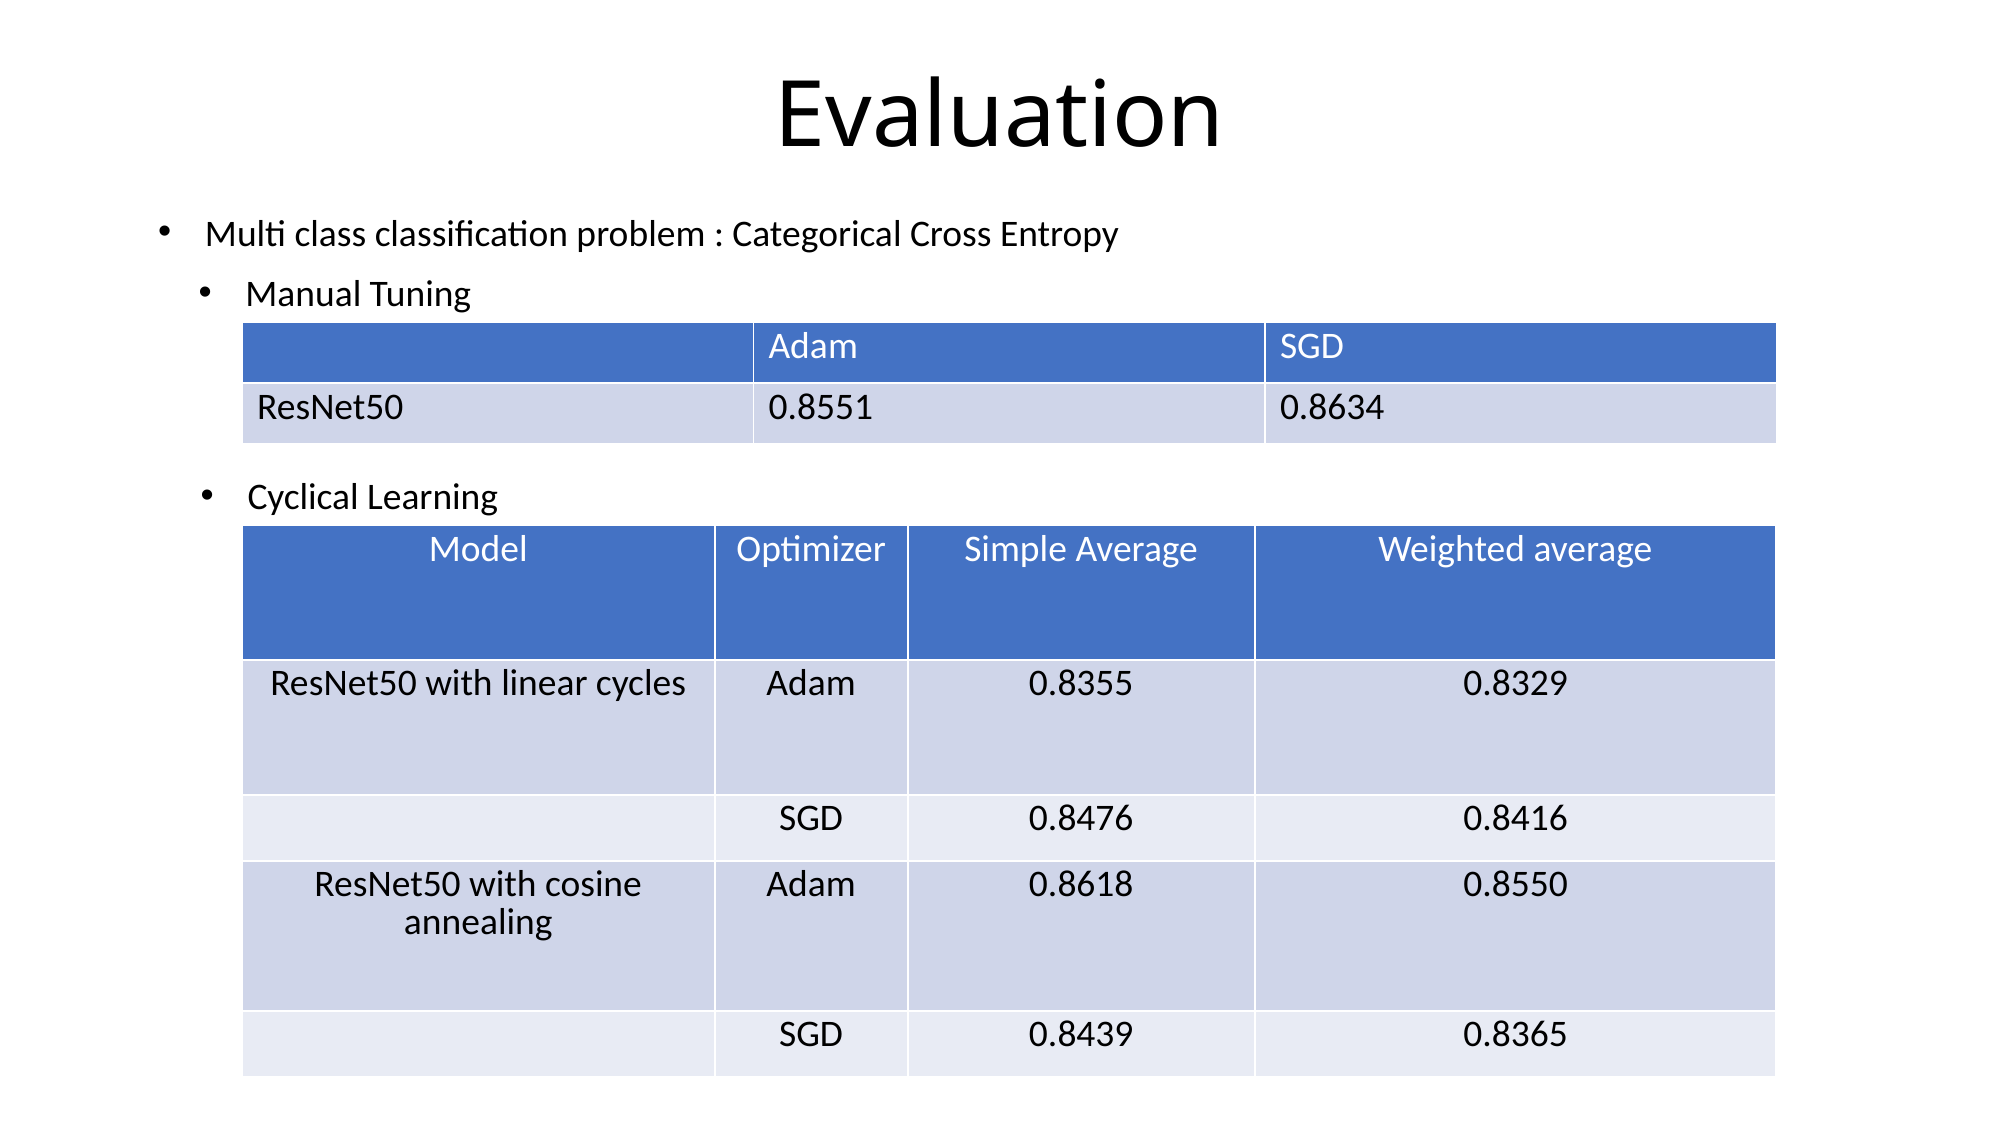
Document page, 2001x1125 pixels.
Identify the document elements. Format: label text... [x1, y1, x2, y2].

table_cell 0.8416 [1256, 796, 1775, 860]
table_cell 0.8439 [909, 1012, 1254, 1076]
table_cell 0.8634 [1266, 384, 1776, 443]
text_box Multi class classification problem : Categorical Cross Entropy [143, 201, 1135, 306]
table_cell ResNet50 [243, 384, 753, 443]
table_header Weighted average [1256, 526, 1775, 659]
table_cell ResNet50 with cosine annealing [243, 862, 714, 1010]
table_cell 0.8329 [1256, 661, 1775, 794]
table_cell 0.8551 [754, 384, 1264, 443]
table_cell SGD [716, 1012, 907, 1076]
table_header [243, 323, 753, 382]
table_header Model [243, 526, 714, 659]
table_cell ResNet50 with linear cycles [243, 661, 714, 794]
table_header Simple Average [909, 526, 1254, 659]
table_cell SGD [716, 796, 907, 860]
table_cell Adam [716, 862, 907, 1010]
table_header Adam [754, 323, 1264, 382]
table_cell [243, 796, 714, 860]
table_cell 0.8618 [909, 862, 1254, 1010]
table_cell 0.8476 [909, 796, 1254, 860]
text_box Manual Tuning [183, 261, 494, 322]
table_cell Adam [716, 661, 907, 794]
table_cell 0.8550 [1256, 862, 1775, 1010]
text_box Evaluation [137, 59, 1863, 278]
table_cell 0.8365 [1256, 1012, 1775, 1076]
table_cell 0.8355 [909, 661, 1254, 794]
table_cell [243, 1012, 714, 1076]
text_box Cyclical Learning [185, 464, 514, 525]
table_header Optimizer [716, 526, 907, 659]
table_header SGD [1266, 323, 1776, 382]
